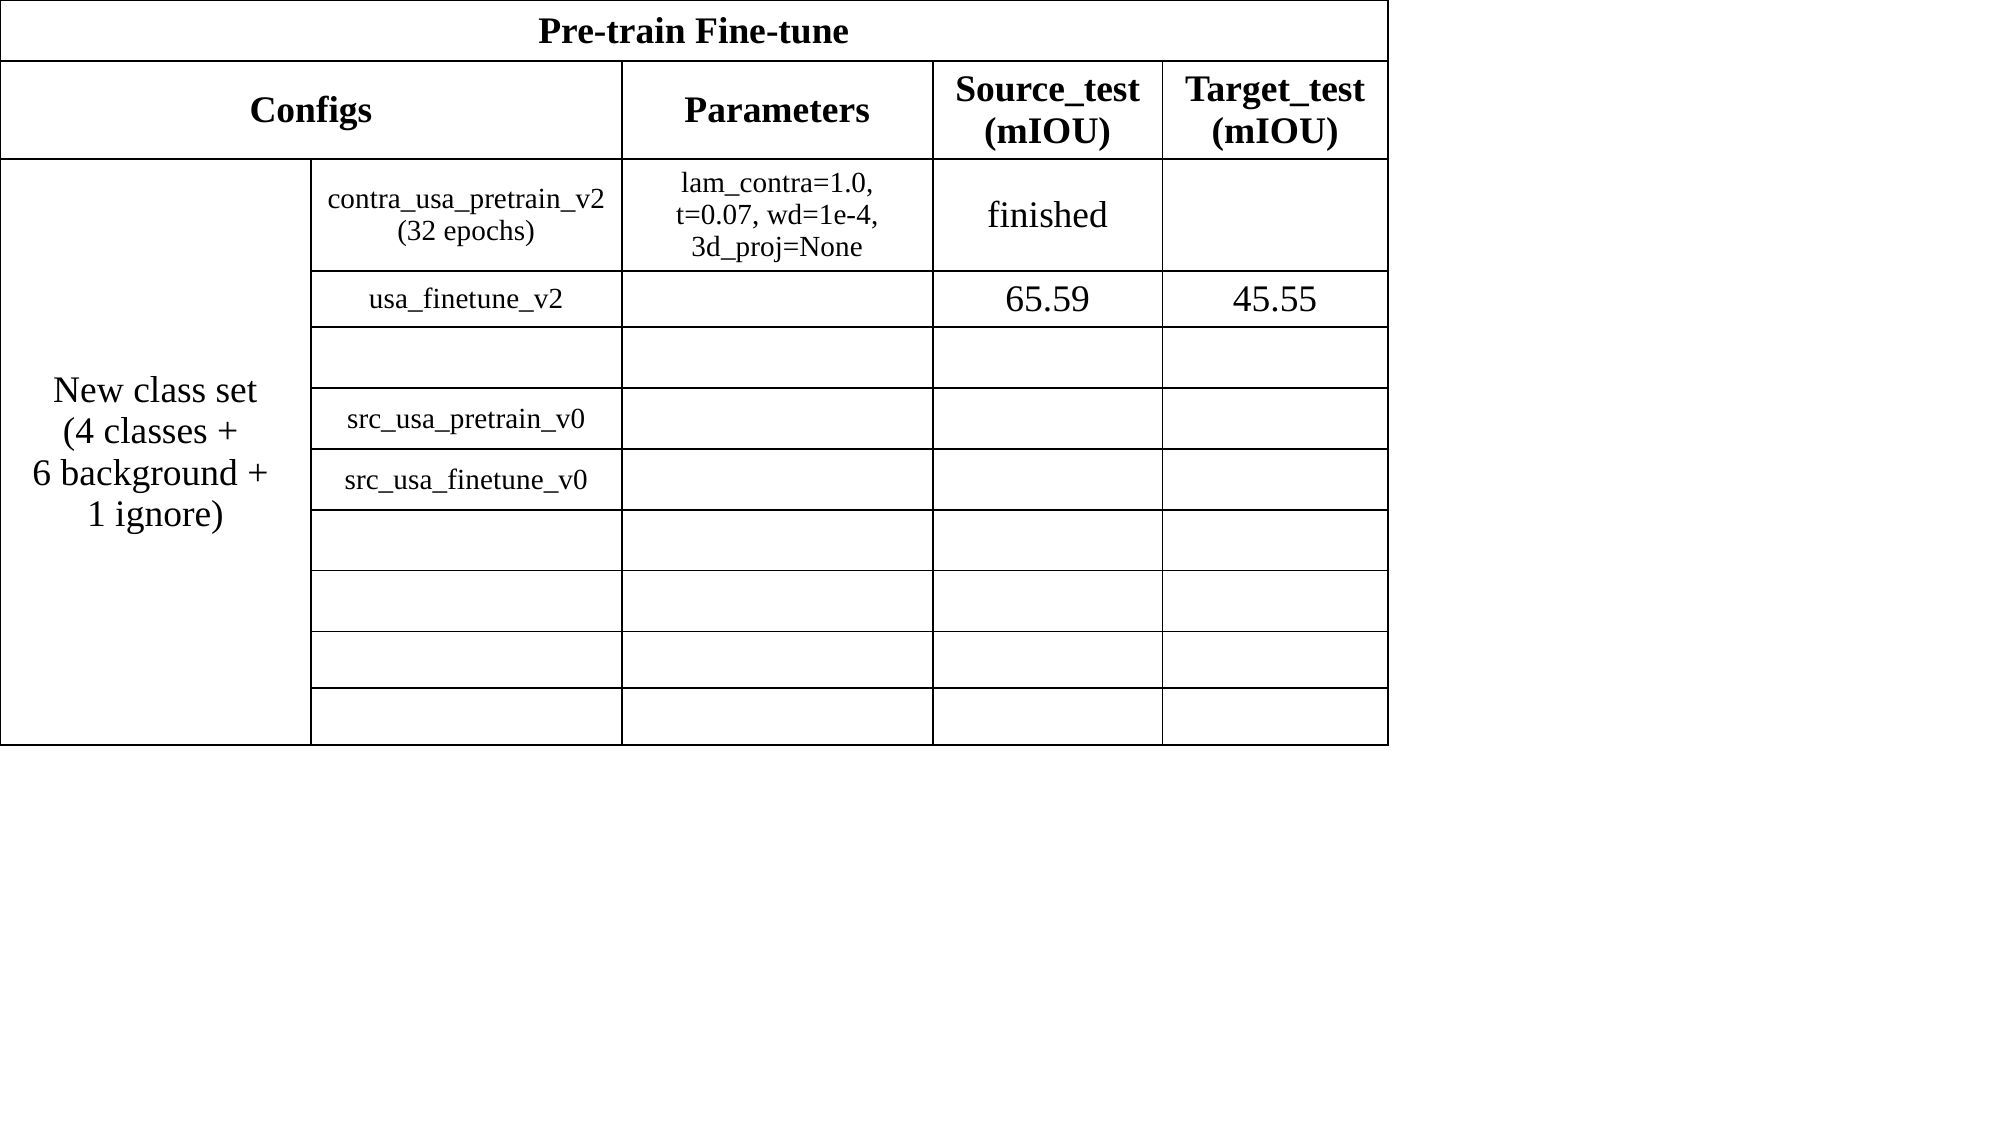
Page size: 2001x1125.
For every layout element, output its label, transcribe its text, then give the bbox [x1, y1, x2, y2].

table_cell [623, 632, 932, 687]
table_cell 45.55 [1163, 272, 1387, 326]
table_cell Source_test (mIOU) [934, 62, 1162, 158]
table_cell lam_contra=1.0, t=0.07, wd=1e-4, 3d_proj=None [623, 160, 932, 270]
table_cell [934, 689, 1162, 744]
table_cell [623, 511, 932, 570]
table_cell [934, 511, 1162, 570]
table_cell [934, 450, 1162, 509]
table_cell [1163, 689, 1387, 744]
table_cell Parameters [623, 62, 932, 158]
table_cell [312, 328, 621, 387]
table_cell [1163, 160, 1387, 270]
table_cell contra_usa_pretrain_v2 (32 epochs) [312, 160, 621, 270]
table_cell [623, 272, 932, 326]
table_cell [1163, 328, 1387, 387]
table_cell [934, 328, 1162, 387]
table_cell Target_test (mIOU) [1163, 62, 1387, 158]
table_header Pre-train Fine-tune [1, 1, 1387, 60]
table_cell [934, 389, 1162, 448]
table_cell Configs [1, 62, 621, 158]
table_cell [312, 689, 621, 744]
table_cell [623, 571, 932, 631]
table_cell [934, 571, 1162, 631]
table_cell 65.59 [934, 272, 1162, 326]
table_cell [1163, 632, 1387, 687]
table_cell [1163, 389, 1387, 448]
table_cell [312, 511, 621, 570]
table_cell src_usa_pretrain_v0 [312, 389, 621, 448]
table_cell [623, 328, 932, 387]
table_cell [623, 689, 932, 744]
table_cell New class set (4 classes + 6 background + 1 ignore) [1, 160, 310, 744]
table_cell [1163, 571, 1387, 631]
table_cell [623, 389, 932, 448]
table_cell [934, 632, 1162, 687]
table_cell [312, 632, 621, 687]
table_cell finished [934, 160, 1162, 270]
table_cell [312, 571, 621, 631]
table_cell [623, 450, 932, 509]
table_cell usa_finetune_v2 [312, 272, 621, 326]
table_cell [1163, 450, 1387, 509]
table_cell src_usa_finetune_v0 [312, 450, 621, 509]
table_cell [1163, 511, 1387, 570]
